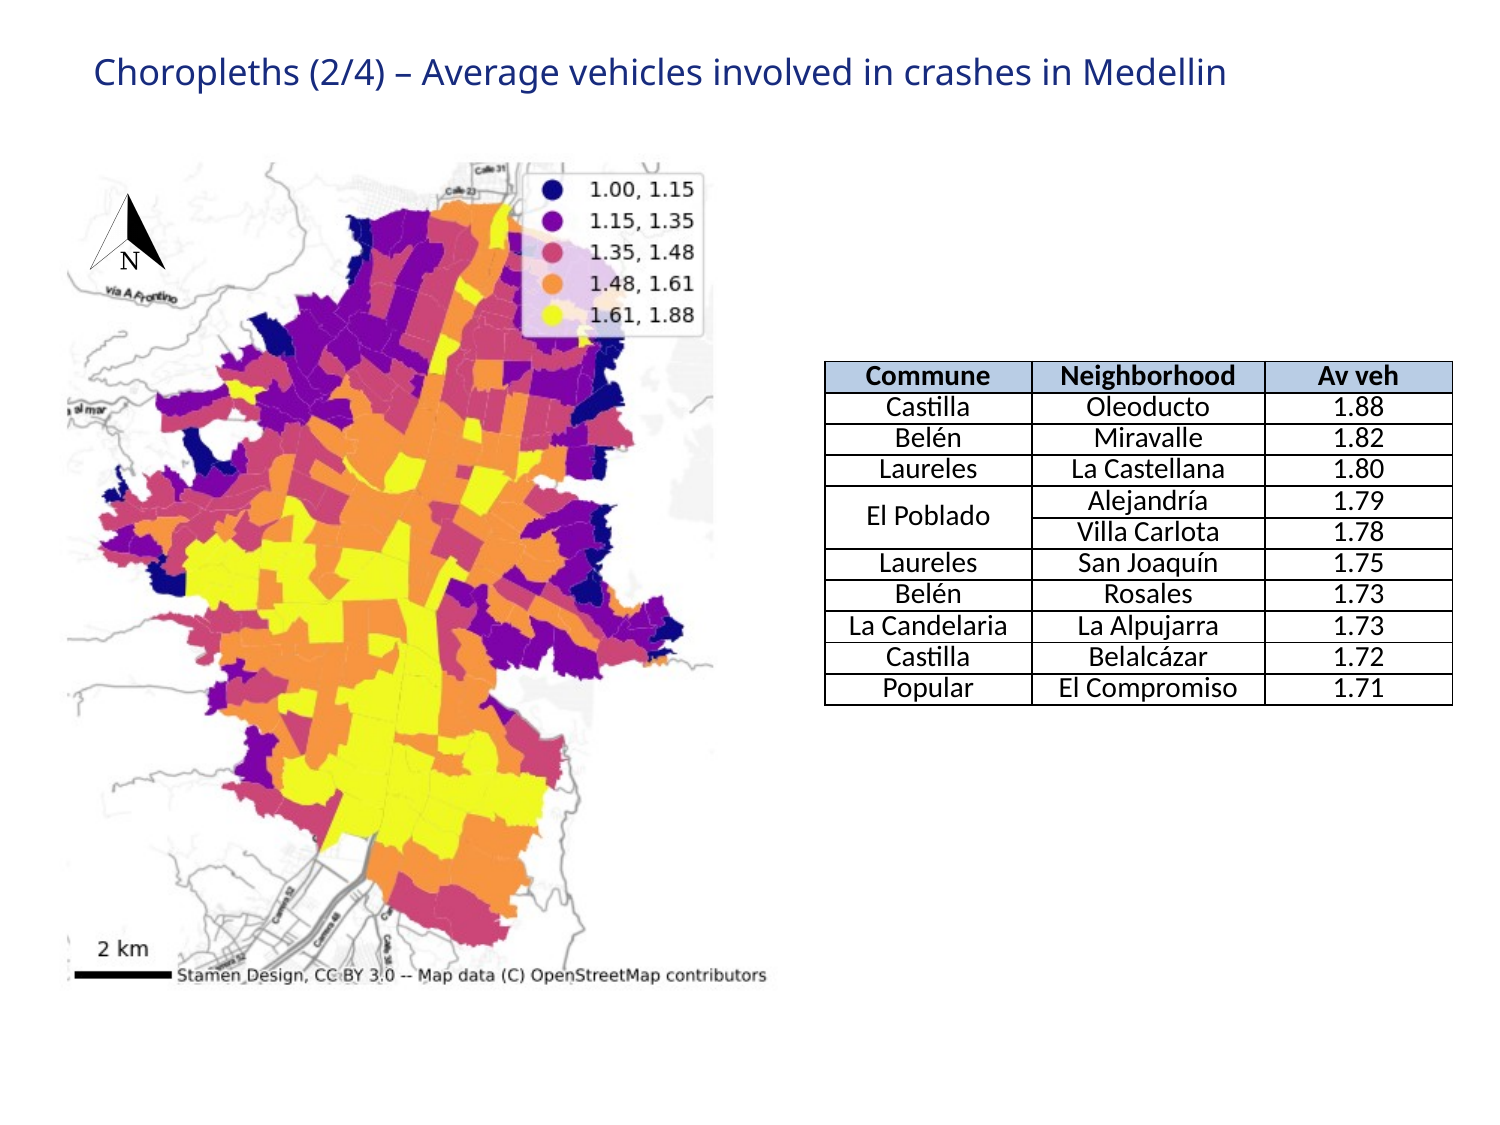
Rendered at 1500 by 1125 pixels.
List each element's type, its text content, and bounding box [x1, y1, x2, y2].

table_cell Alejandría [1033, 487, 1264, 517]
table_cell Castilla [826, 394, 1031, 423]
table_cell 1.72 [1266, 643, 1452, 673]
table_cell Laureles [826, 550, 1031, 579]
table_cell San Joaquín [1033, 550, 1264, 579]
table_cell 1.79 [1266, 487, 1452, 517]
table_cell El Poblado [826, 487, 1031, 548]
text_box Choropleths (2/4) – Average vehicles involved in crashes in Medellin [78, 39, 1453, 105]
table_cell Popular [826, 675, 1031, 704]
table_cell Villa Carlota [1033, 519, 1264, 548]
table_cell La Castellana [1033, 456, 1264, 485]
table_cell 1.80 [1266, 456, 1452, 485]
table_cell 1.82 [1266, 425, 1452, 454]
table_cell 1.75 [1266, 550, 1452, 579]
table_cell Rosales [1033, 581, 1264, 610]
table_cell Oleoducto [1033, 394, 1264, 423]
table_cell La Alpujarra [1033, 612, 1264, 642]
table_header Av veh [1266, 362, 1452, 392]
table_cell 1.88 [1266, 394, 1452, 423]
table_cell Castilla [826, 643, 1031, 673]
table_cell 1.73 [1266, 612, 1452, 642]
table_cell 1.71 [1266, 675, 1452, 704]
table_cell El Compromiso [1033, 675, 1264, 704]
table_cell Miravalle [1033, 425, 1264, 454]
table_cell Belén [826, 581, 1031, 610]
table_header Neighborhood [1033, 362, 1264, 392]
table_cell Belén [826, 425, 1031, 454]
table_cell 1.78 [1266, 519, 1452, 548]
picture [0, 126, 779, 999]
table_cell 1.73 [1266, 581, 1452, 610]
table_header Commune [826, 362, 1031, 392]
table_cell Laureles [826, 456, 1031, 485]
table_cell Belalcázar [1033, 643, 1264, 673]
table_cell La Candelaria [826, 612, 1031, 642]
